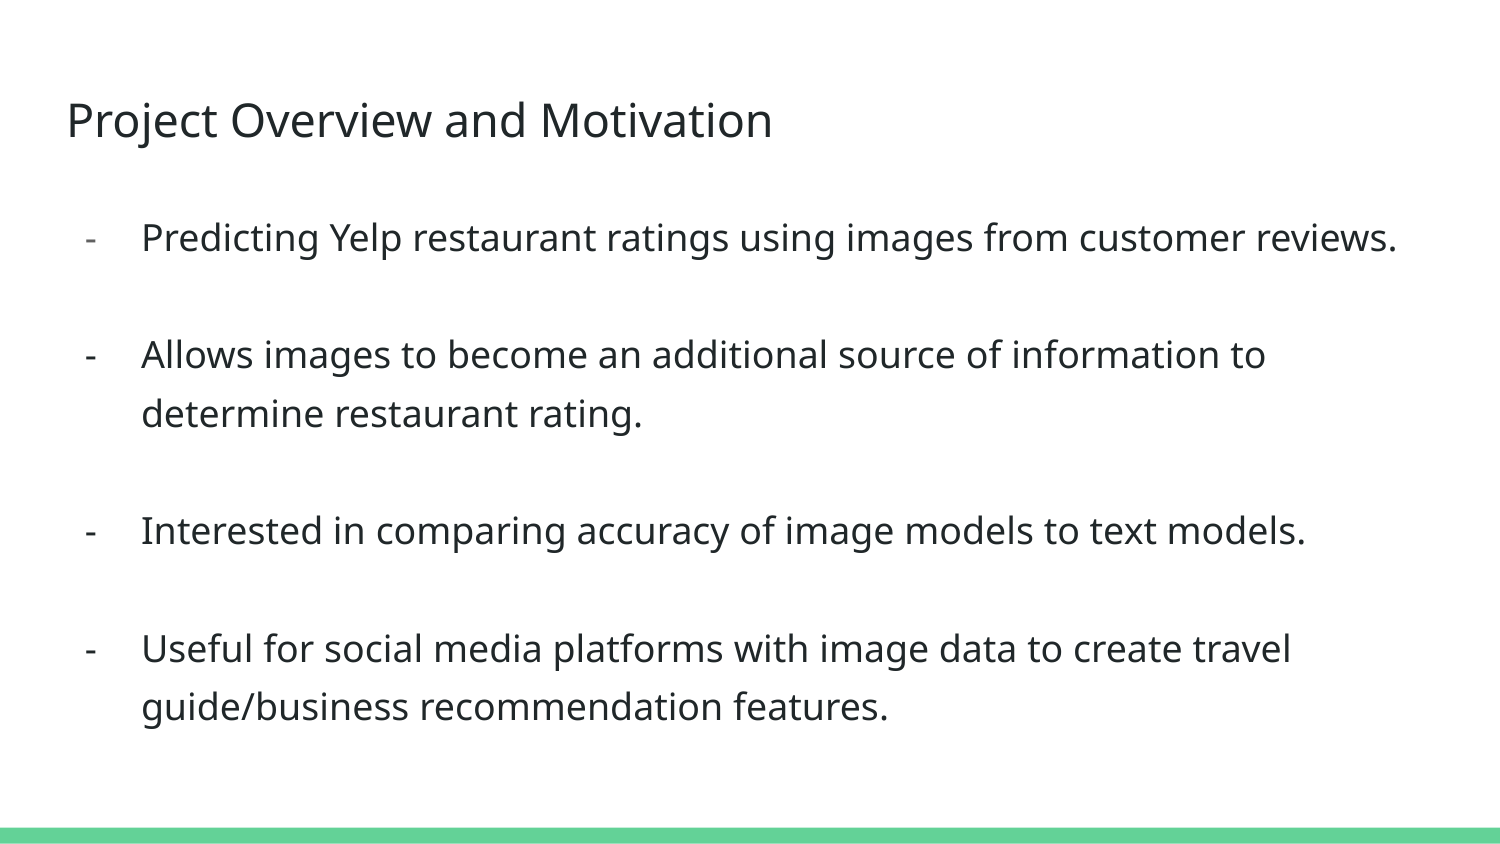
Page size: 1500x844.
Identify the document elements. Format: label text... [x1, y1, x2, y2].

title Project Overview and Motivation [51, 72, 1449, 167]
list Predicting Yelp restaurant ratings using images from customer reviews. Allows images to become an additional source of information to determine restaurant rating. Interested in comparing accuracy of image models to text models. Useful for social media platforms with image data to create travel guide/business recommendation features. [51, 189, 1449, 750]
